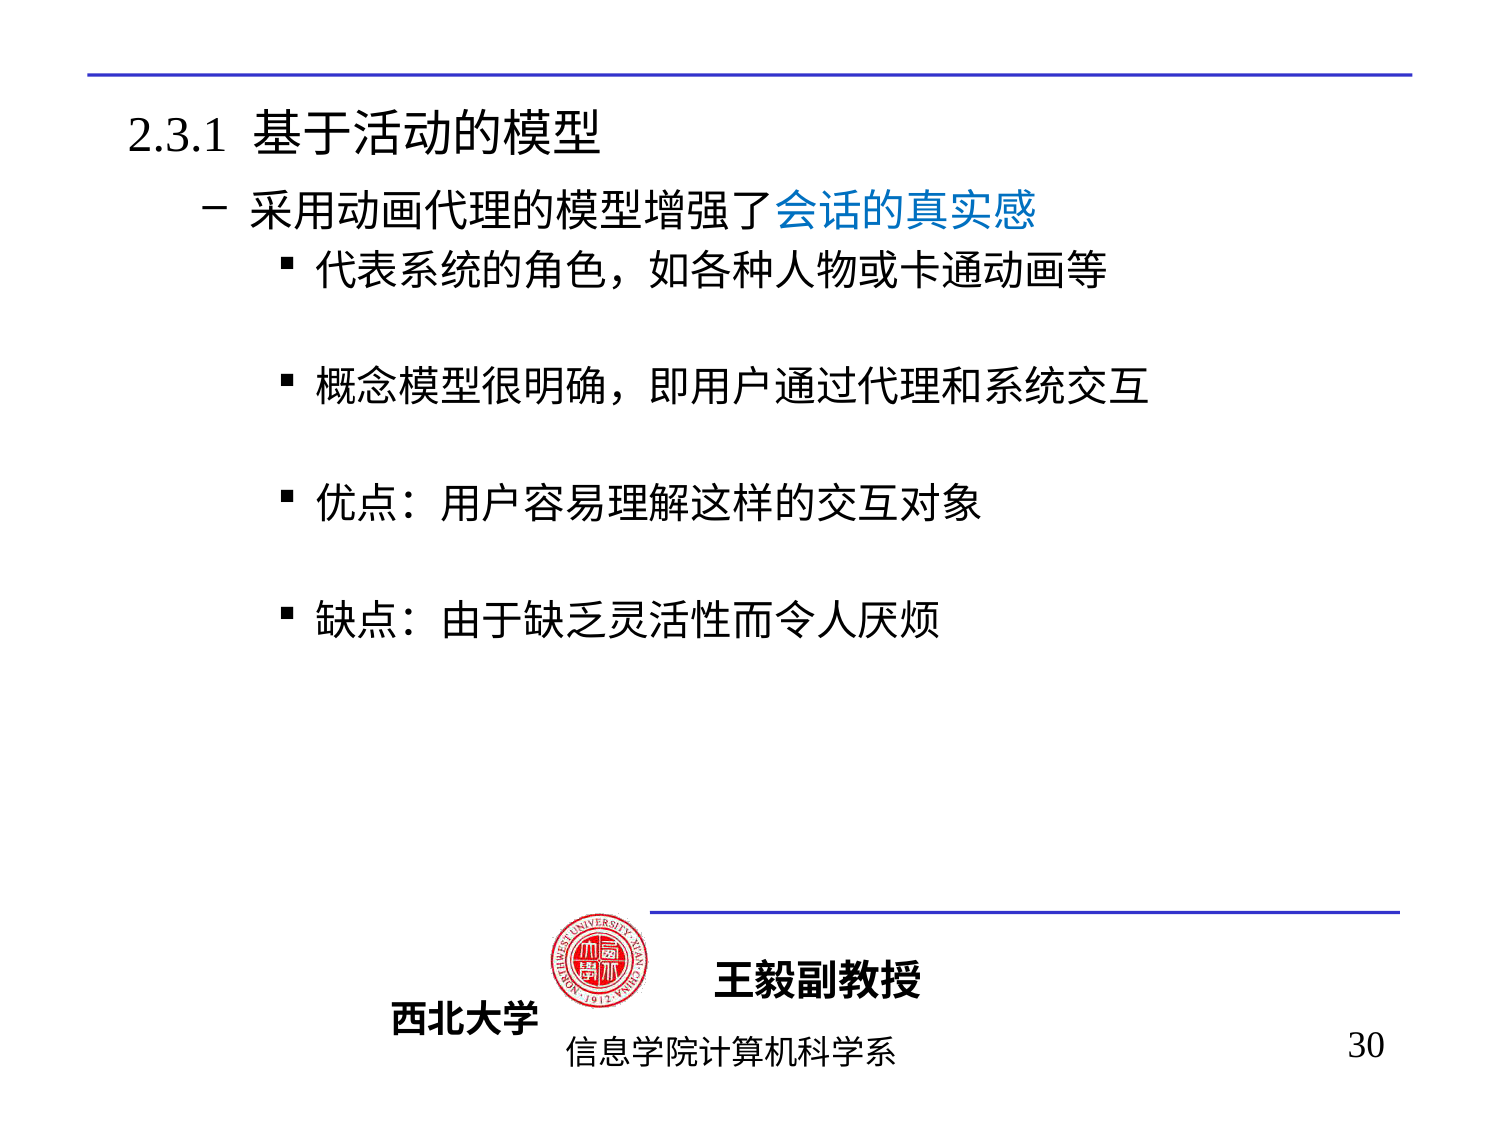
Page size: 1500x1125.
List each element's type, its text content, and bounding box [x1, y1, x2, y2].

list 采用动画代理的模型增强了会话的真实感 代表系统的角色，如各种人物或卡通动画等 概念模型很明确，即用户通过代理和系统交互 优点：用户容易理解这样的交互对象 缺点：由于缺乏灵活性而令人厌烦 [112, 174, 1388, 900]
title 2.3.1 基于活动的模型 [112, 87, 1388, 174]
slide_number 30 [1087, 1012, 1401, 1088]
